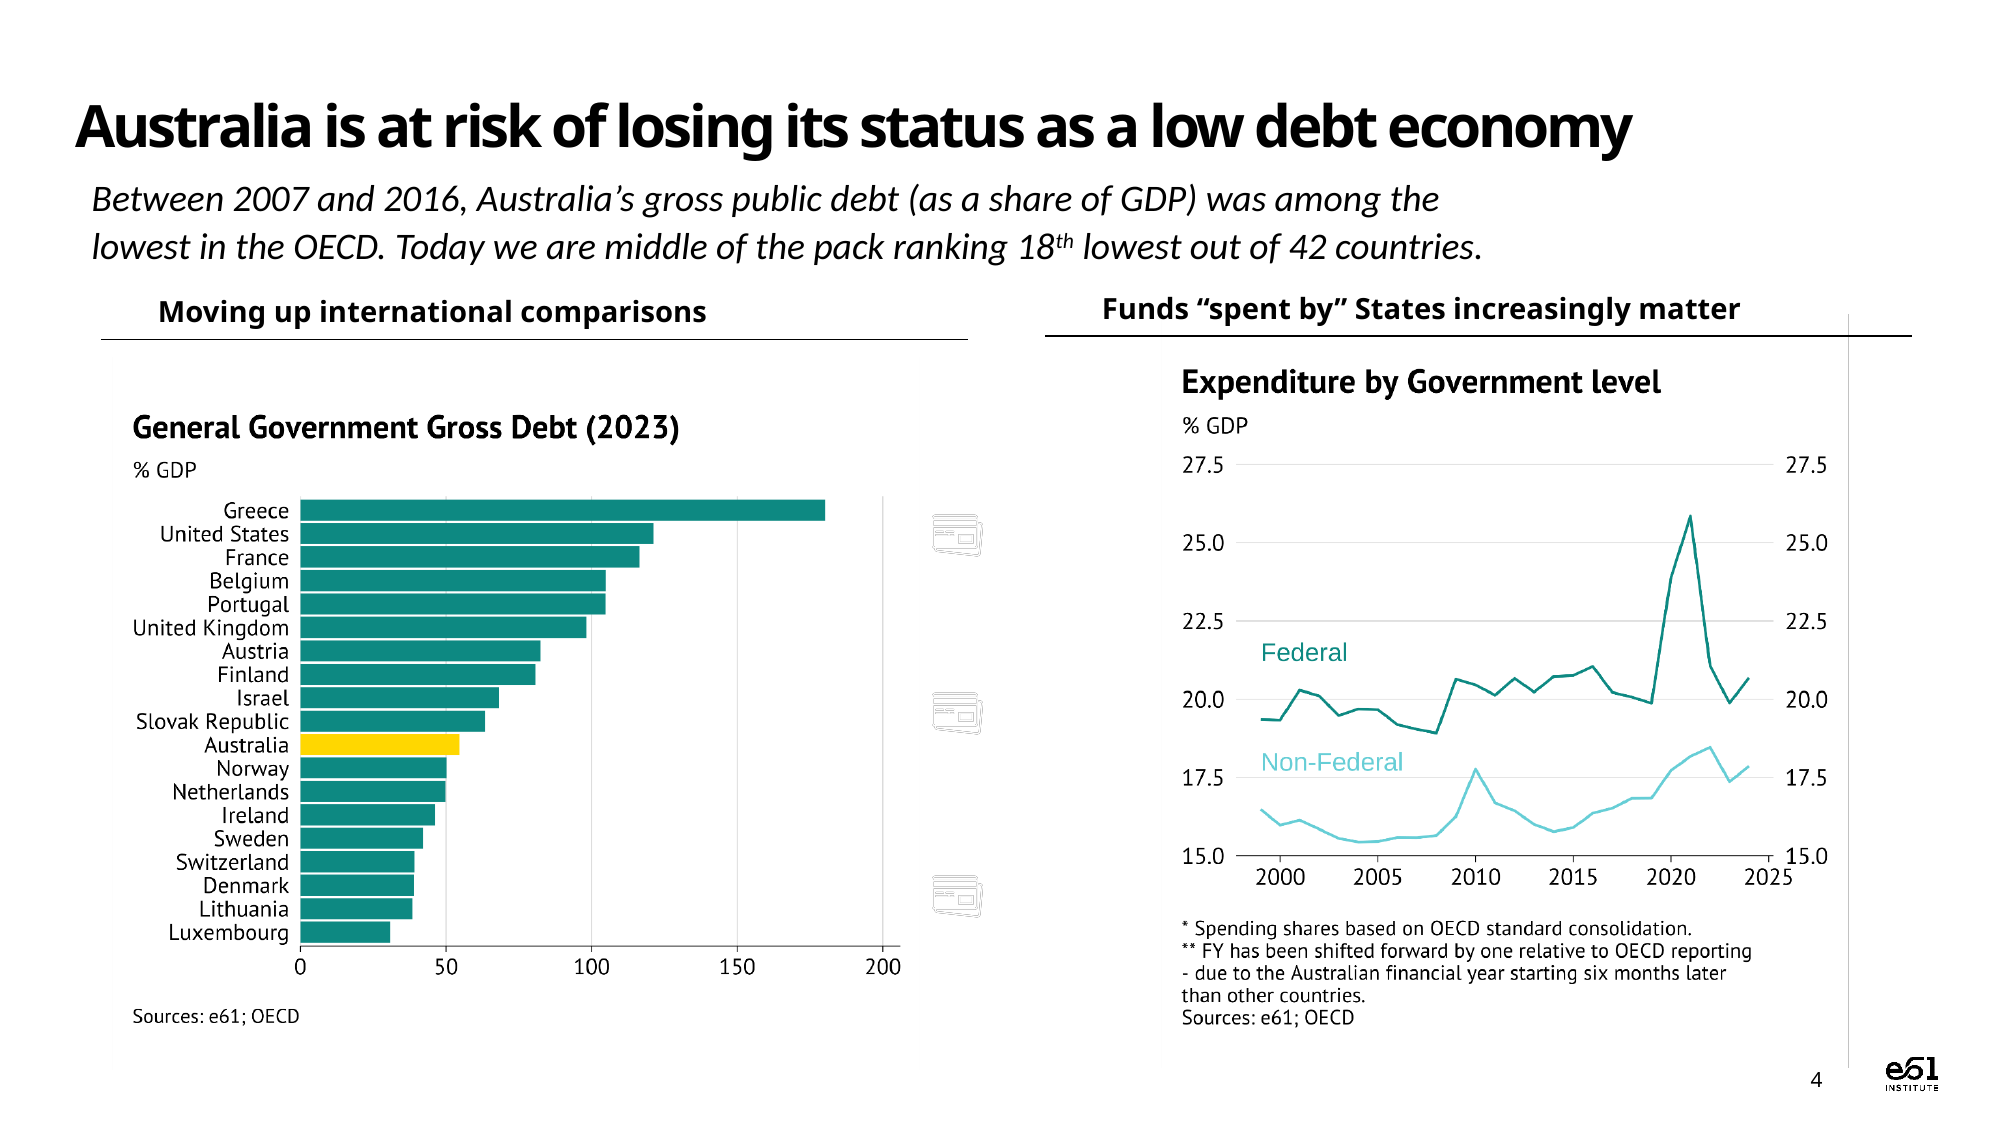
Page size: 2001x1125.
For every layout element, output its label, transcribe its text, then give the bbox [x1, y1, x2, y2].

picture [932, 871, 983, 922]
text_box Moving up international comparisons [143, 285, 958, 333]
text_box Lorem Ipsum [924, 486, 933, 586]
picture [932, 688, 983, 739]
text_box Funds “spent by” States increasingly matter [1087, 282, 1902, 330]
text_box Between 2007 and 2016, Australia’s gross public debt (as a share of GDP) was among the lowest in the OECD. Today we are middle of the pack ranking 18th lowest out of 42 countries. [76, 163, 1546, 275]
picture [932, 510, 983, 562]
picture [1883, 1048, 1941, 1096]
picture [1160, 337, 1850, 1068]
slide_number 4 [1795, 1050, 1888, 1095]
picture [111, 357, 920, 1070]
title Australia is at risk of losing its status as a low debt economy [60, 95, 1941, 211]
picture [1160, 314, 1850, 335]
text_box Lorem Ipsum [924, 666, 933, 766]
text_box Lorem Ipsum [924, 847, 933, 947]
